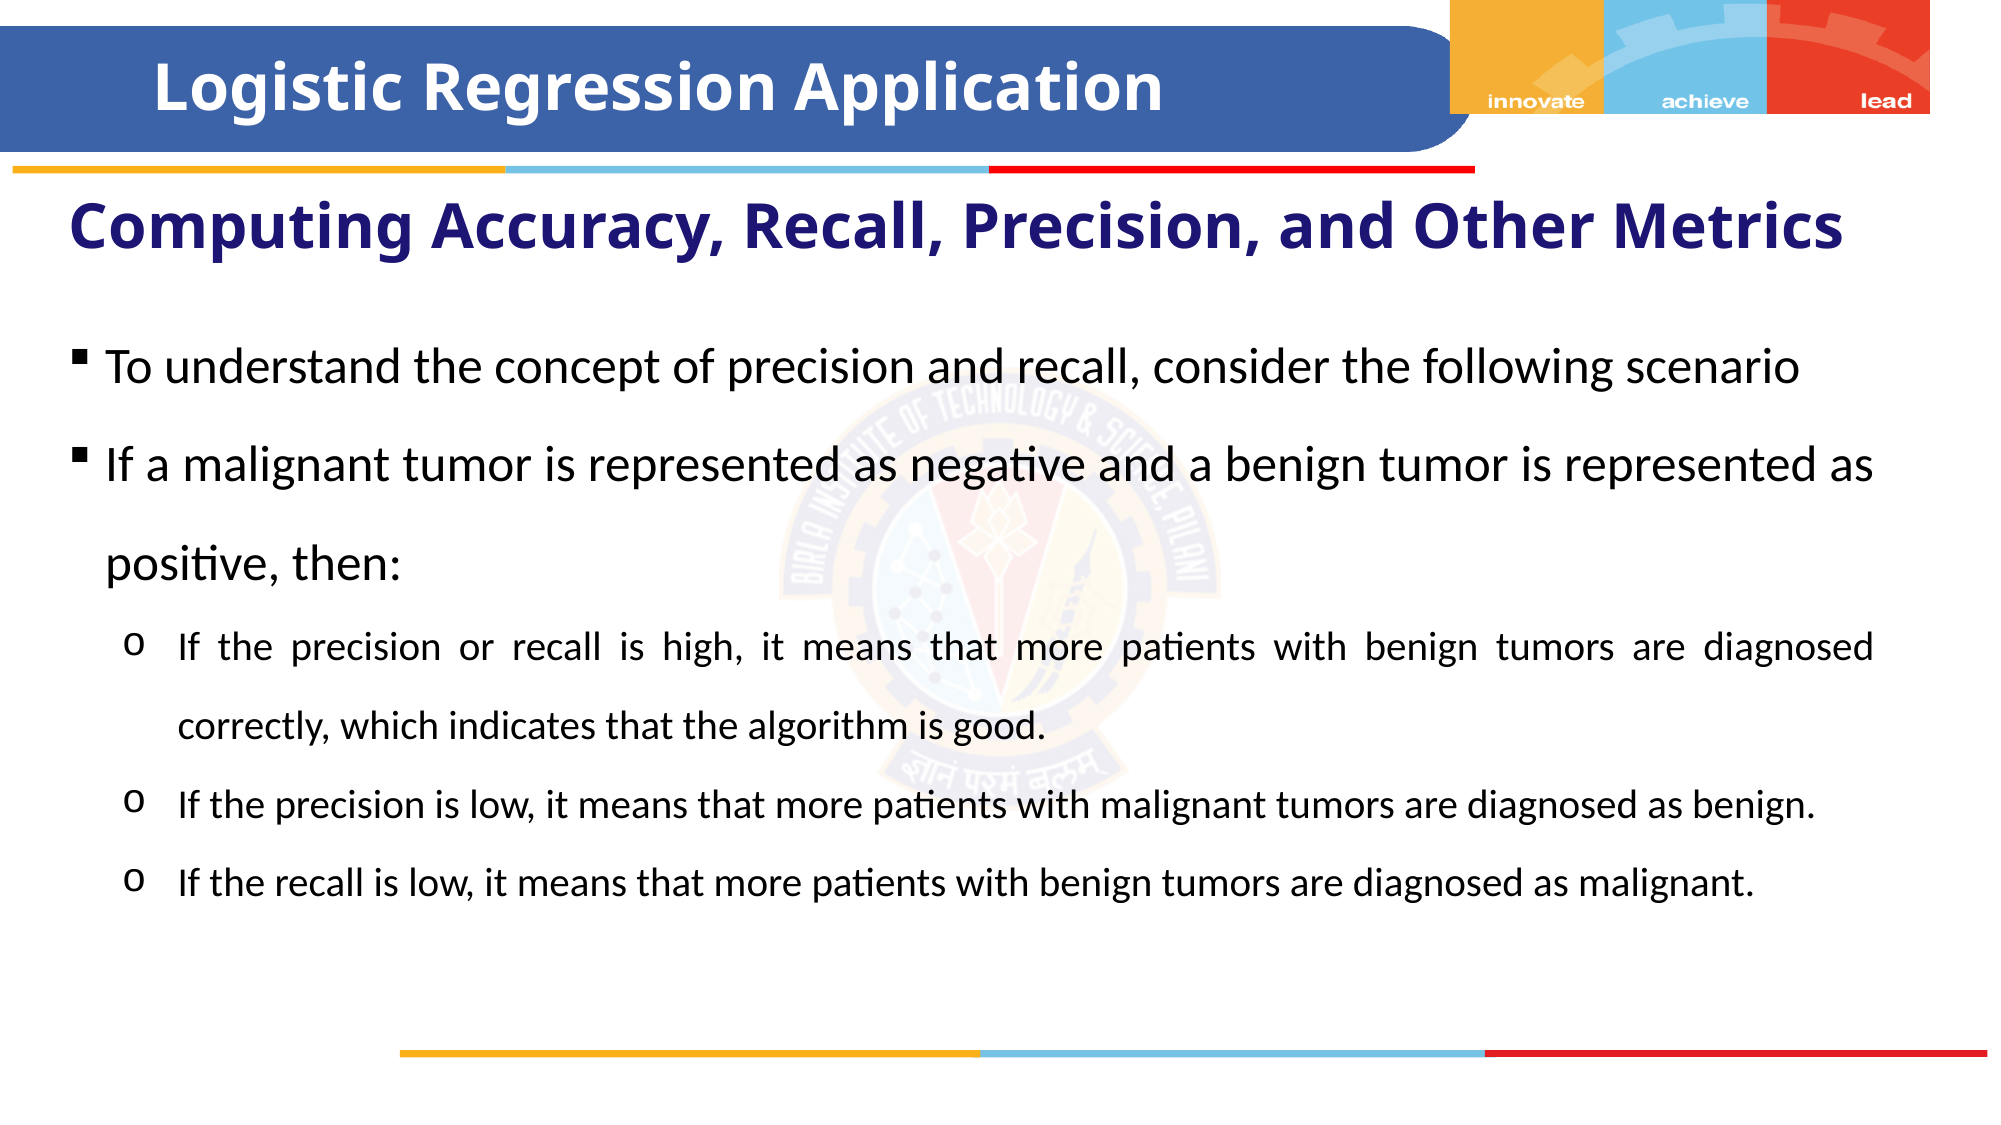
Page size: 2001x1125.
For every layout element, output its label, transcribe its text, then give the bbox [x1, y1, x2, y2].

list Computing Accuracy, Recall, Precision, and Other Metrics [54, 187, 1891, 278]
picture [1449, 0, 1930, 114]
list To understand the concept of precision and recall, consider the following scenario If a malignant tumor is represented as negative and a benign tumor is represented as positive, then: If the precision or recall is high, it means that more patients with benign tumors are diagnosed correctly, which indicates that the algorithm is good. If the precision is low, it means that more patients with malignant tumors are diagnosed as benign. If the recall is low, it means that more patients with benign tumors are diagnosed as malignant. [54, 288, 1891, 1025]
title Logistic Regression Application [137, 26, 1425, 152]
